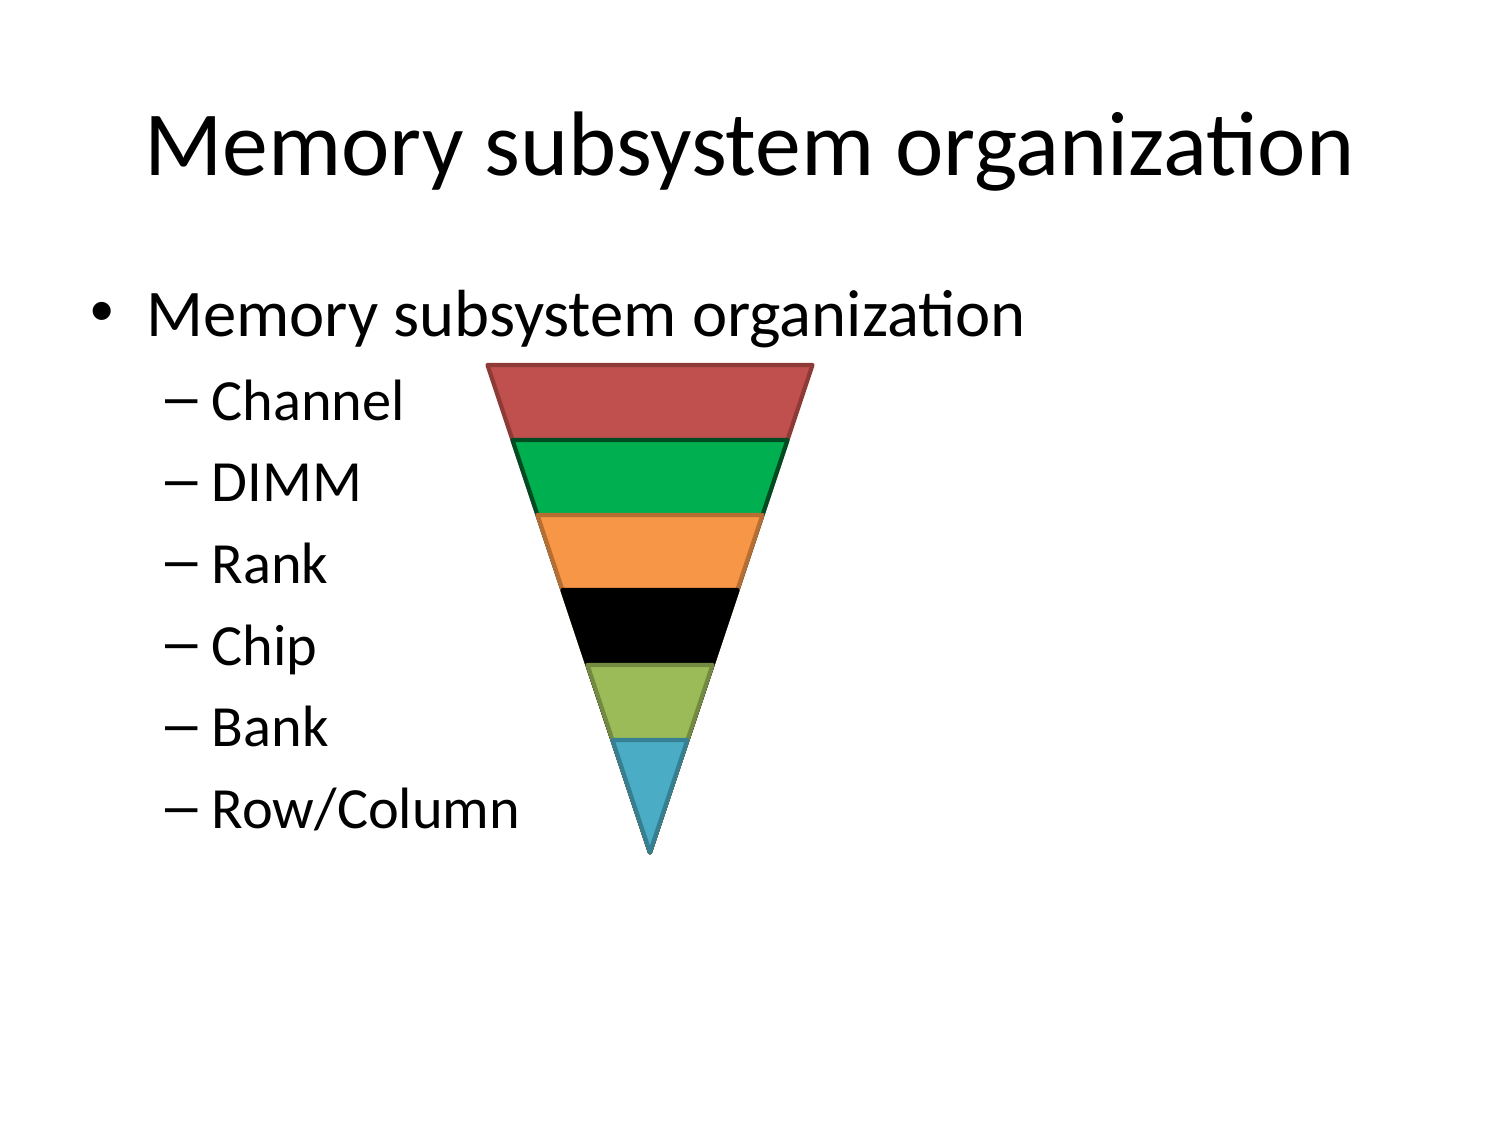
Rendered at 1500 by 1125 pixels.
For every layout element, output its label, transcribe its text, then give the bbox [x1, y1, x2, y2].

list Memory subsystem organization Channel DIMM Rank Chip Bank Row/Column [75, 262, 1425, 1005]
title Memory subsystem organization [75, 45, 1425, 233]
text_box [487, 364, 813, 853]
